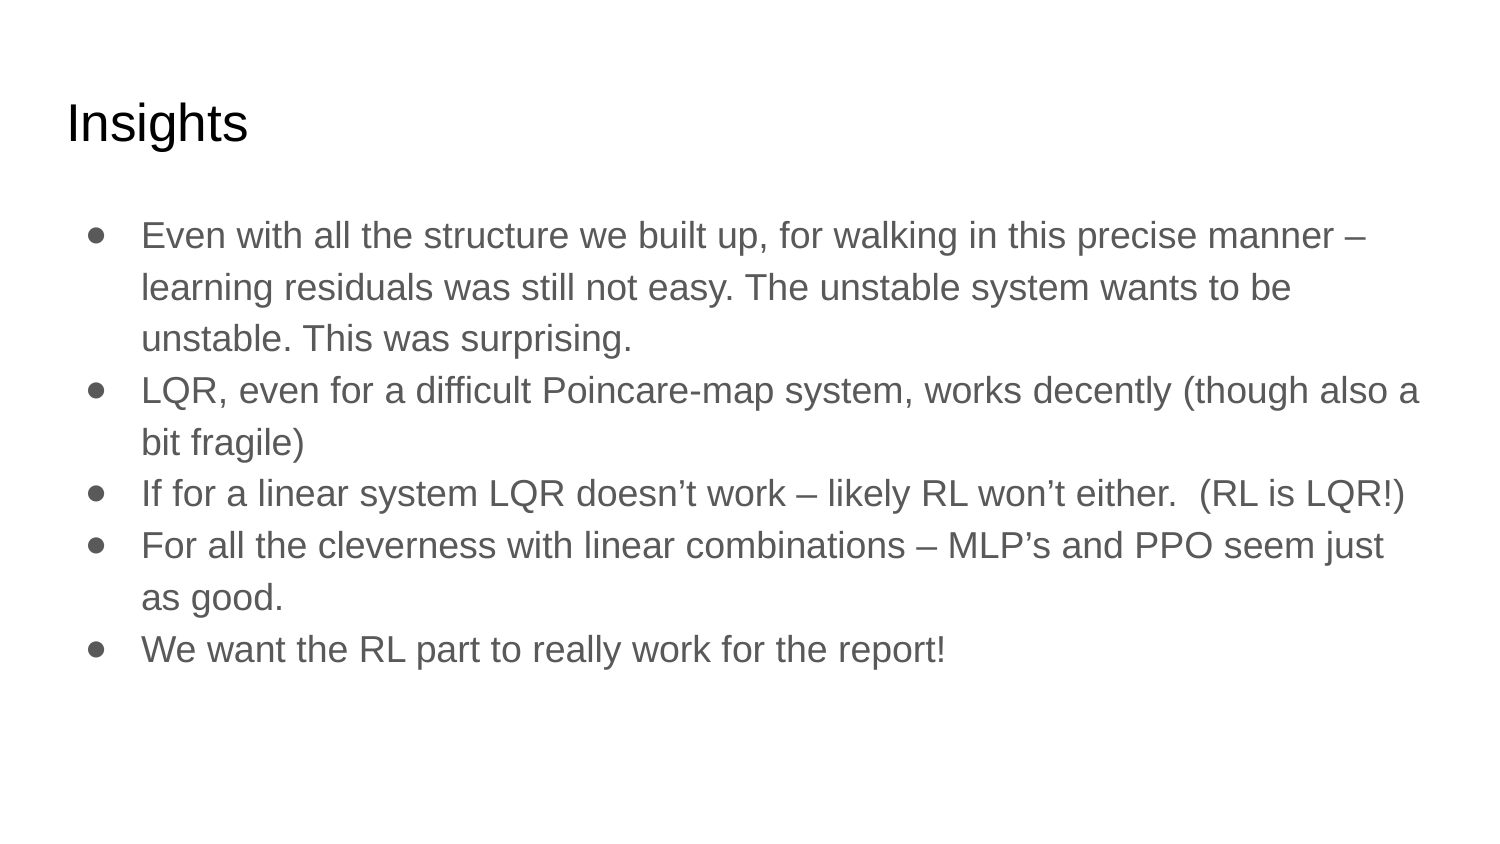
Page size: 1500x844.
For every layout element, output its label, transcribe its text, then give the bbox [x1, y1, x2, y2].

title Insights [51, 72, 1449, 167]
list Even with all the structure we built up, for walking in this precise manner – learning residuals was still not easy. The unstable system wants to be unstable. This was surprising. LQR, even for a difficult Poincare-map system, works decently (though also a bit fragile) If for a linear system LQR doesn’t work – likely RL won’t either. (RL is LQR!) For all the cleverness with linear combinations – MLP’s and PPO seem just as good. We want the RL part to really work for the report! [51, 189, 1449, 750]
